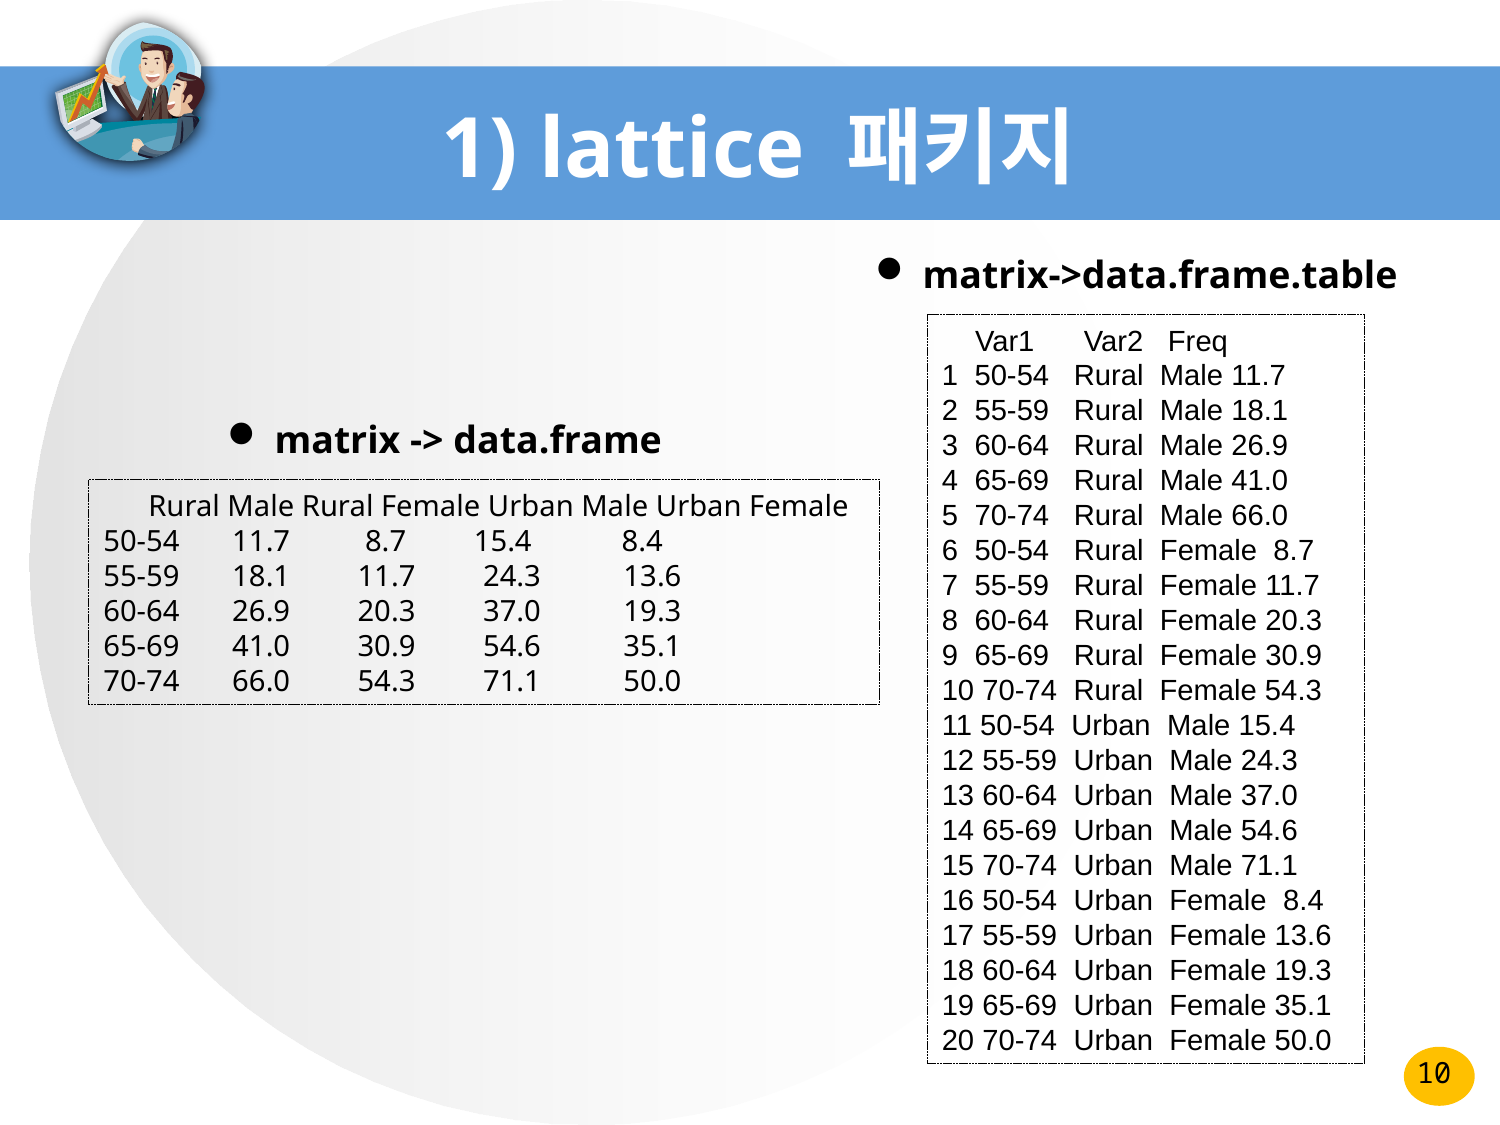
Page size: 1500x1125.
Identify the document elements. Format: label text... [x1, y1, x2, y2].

title 1) lattice 패키지 [17, 87, 1500, 200]
slide_number 10 [1368, 1046, 1500, 1090]
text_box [88, 243, 1400, 1072]
